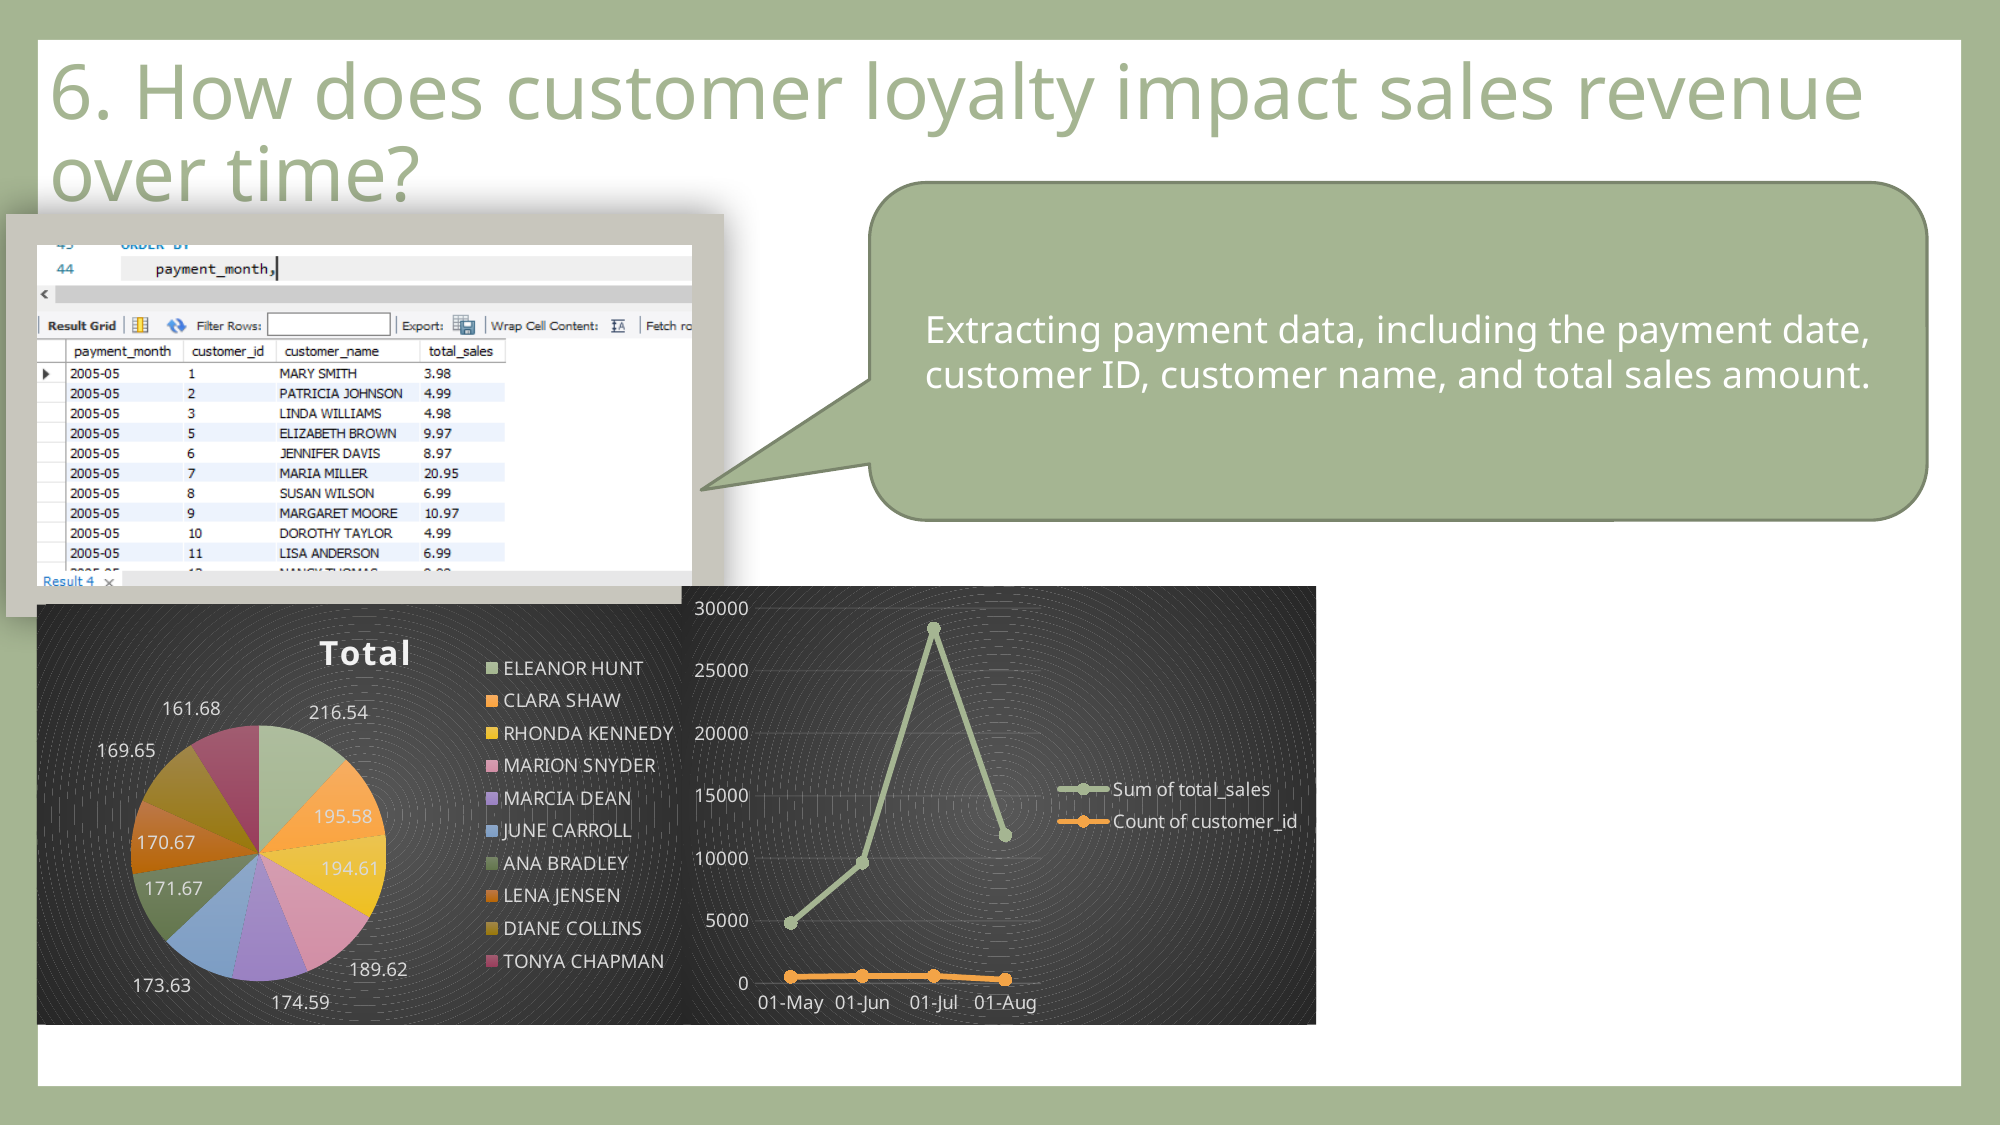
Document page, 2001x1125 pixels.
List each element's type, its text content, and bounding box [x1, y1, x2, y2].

title 6. How does customer loyalty impact sales revenue over time? [34, 45, 1963, 227]
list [36, 244, 693, 587]
chart [36, 585, 1317, 1025]
text_box Extracting payment data, including the payment date, customer ID, customer name, and total sales amount. [699, 180, 1929, 522]
